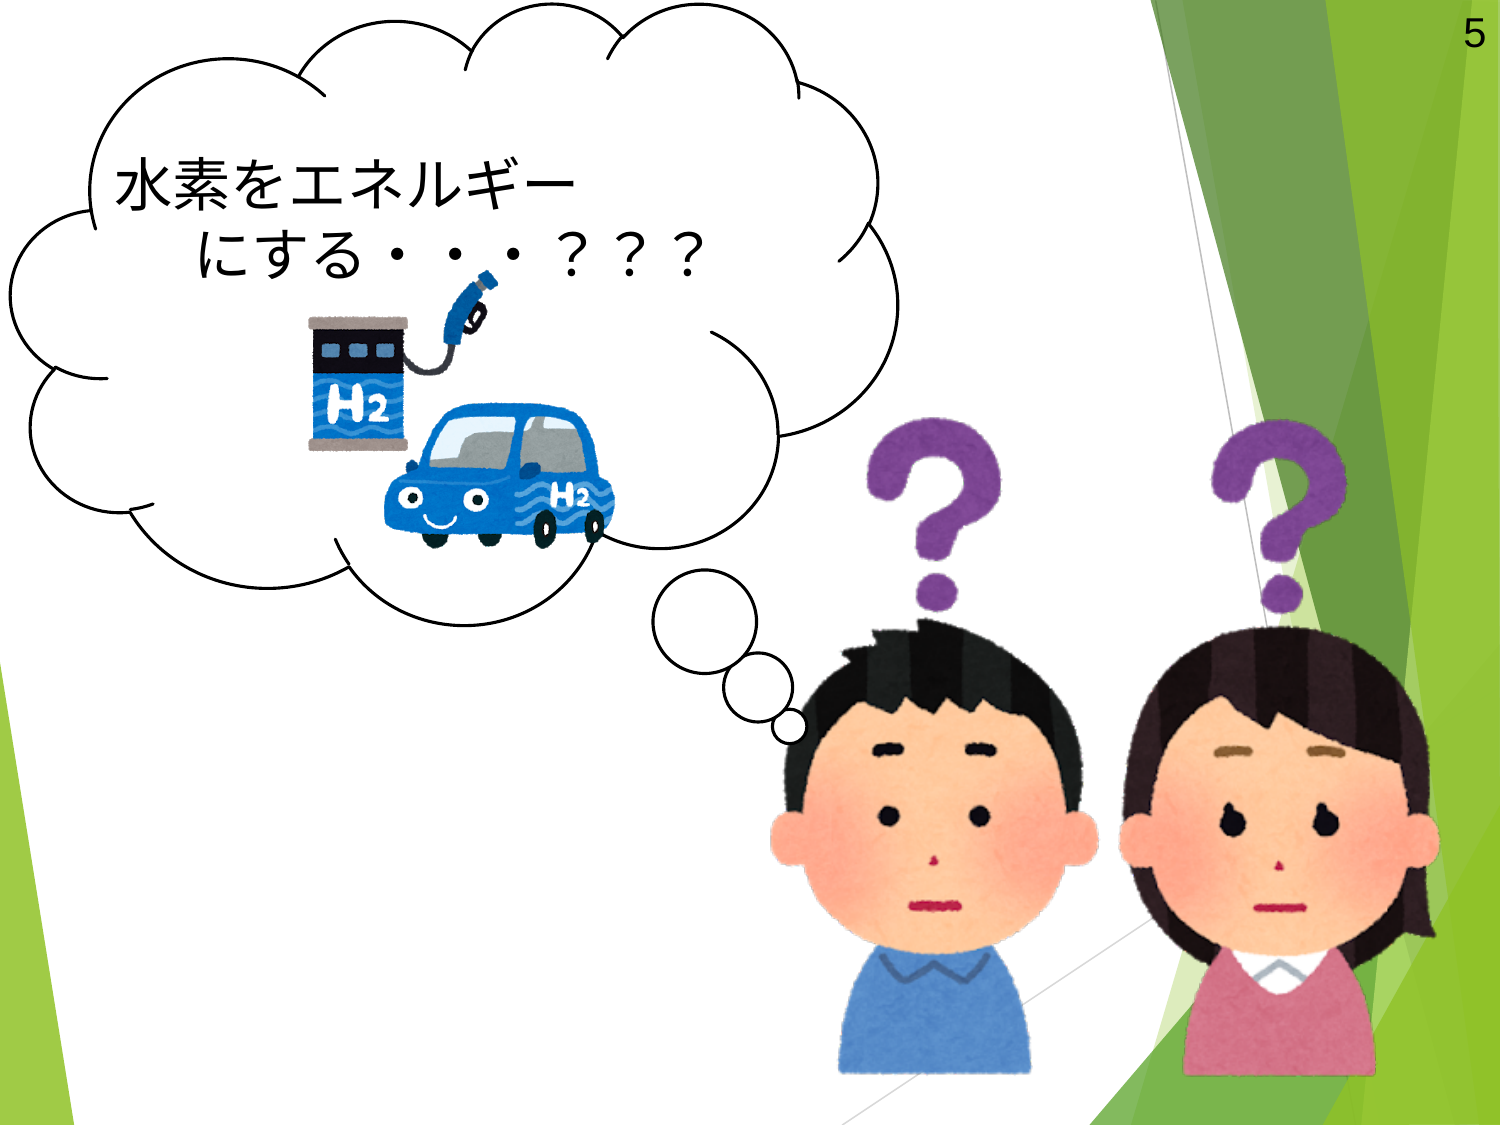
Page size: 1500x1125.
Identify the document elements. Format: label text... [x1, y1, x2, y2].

text_box [652, 592, 662, 651]
slide_number 5 [1417, 0, 1500, 61]
picture [662, 411, 1500, 1090]
picture [301, 240, 624, 563]
text_box [10, 143, 583, 626]
text_box 水素をエネルギー にする・・・？？？ [99, 141, 1055, 296]
text_box [99, 4, 869, 141]
text_box [624, 296, 898, 549]
